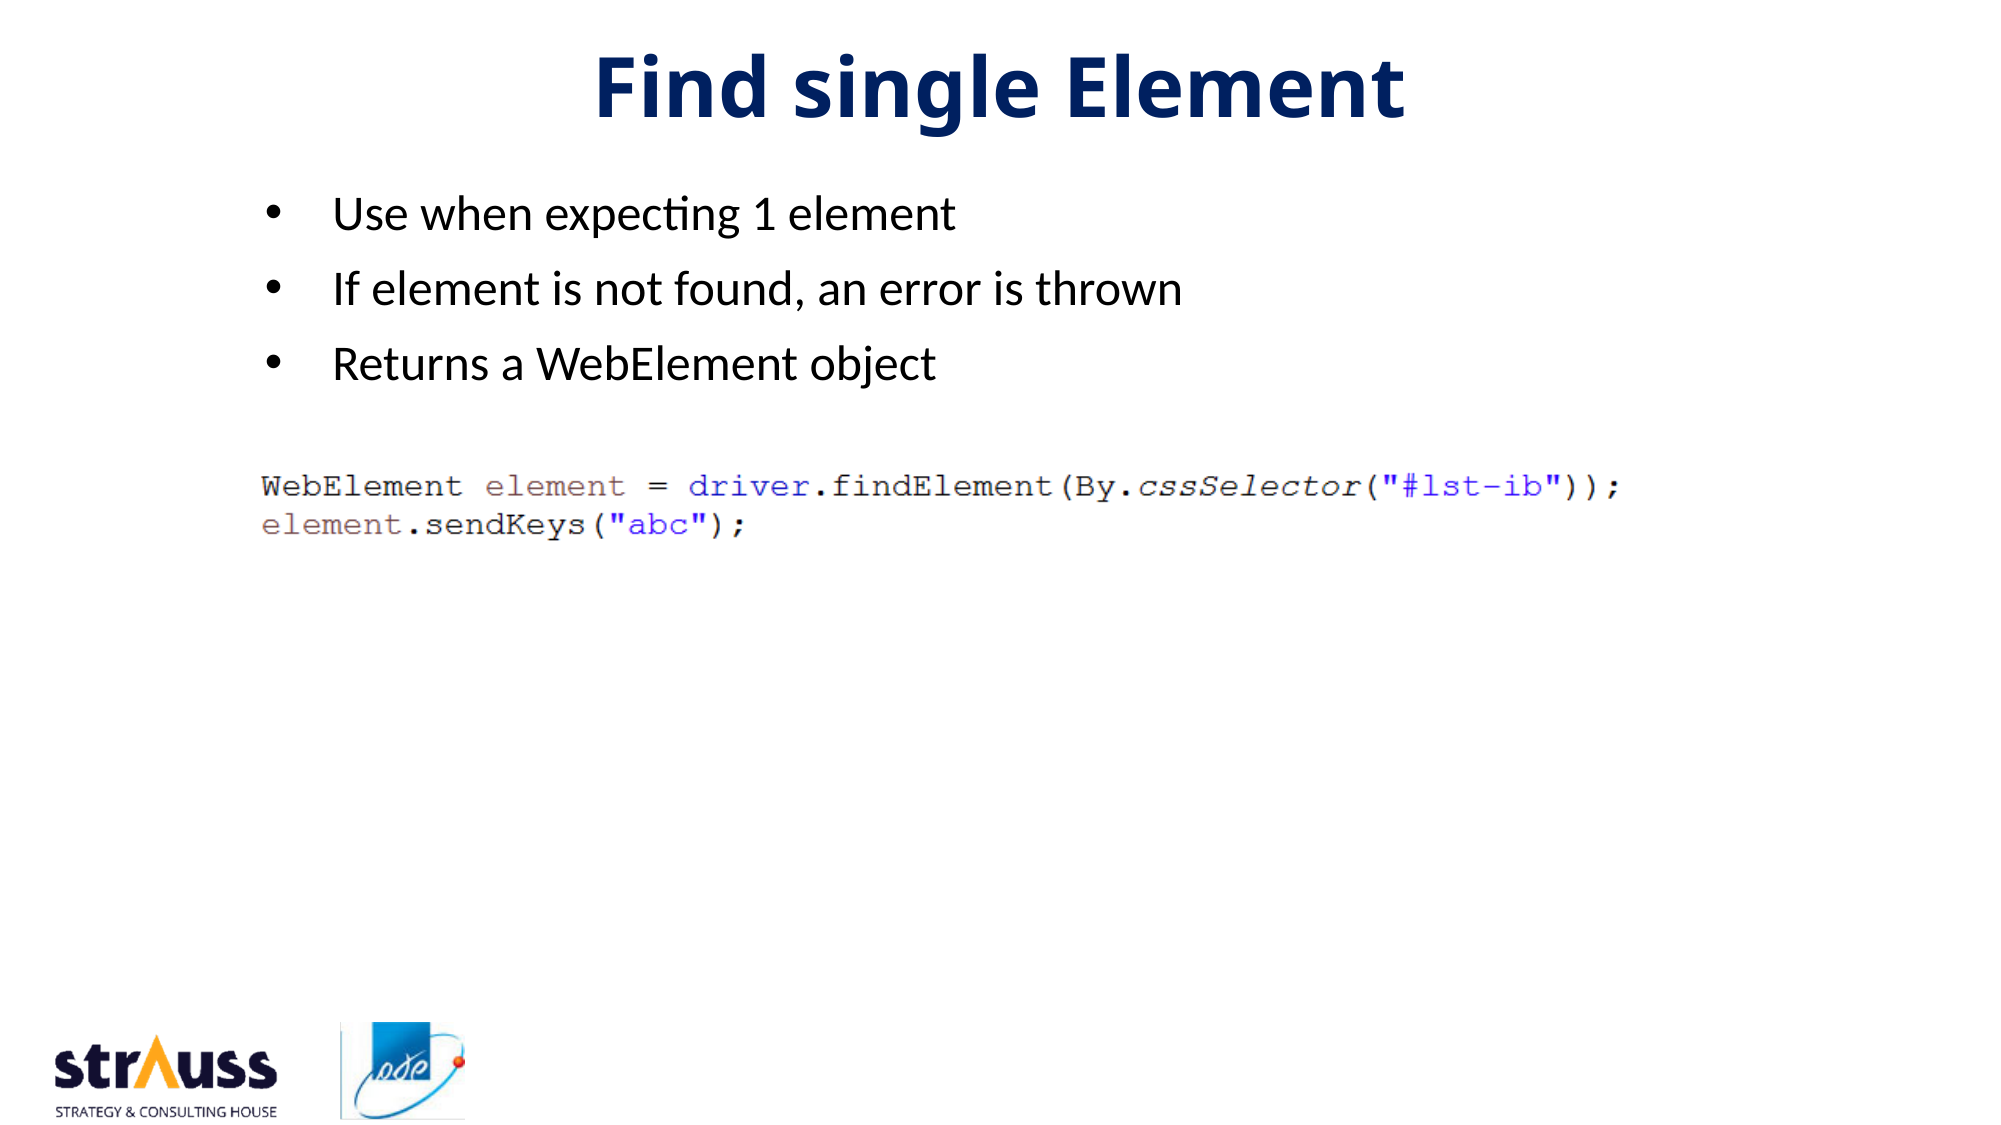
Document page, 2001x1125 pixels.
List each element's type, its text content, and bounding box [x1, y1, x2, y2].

text_box Find single Element [323, 38, 1677, 143]
picture [46, 1026, 283, 1125]
picture [339, 1022, 465, 1122]
picture [249, 467, 1629, 547]
subtitle Use when expecting 1 element If element is not found, an error is thrown Returns a WebElement object [249, 179, 1750, 433]
